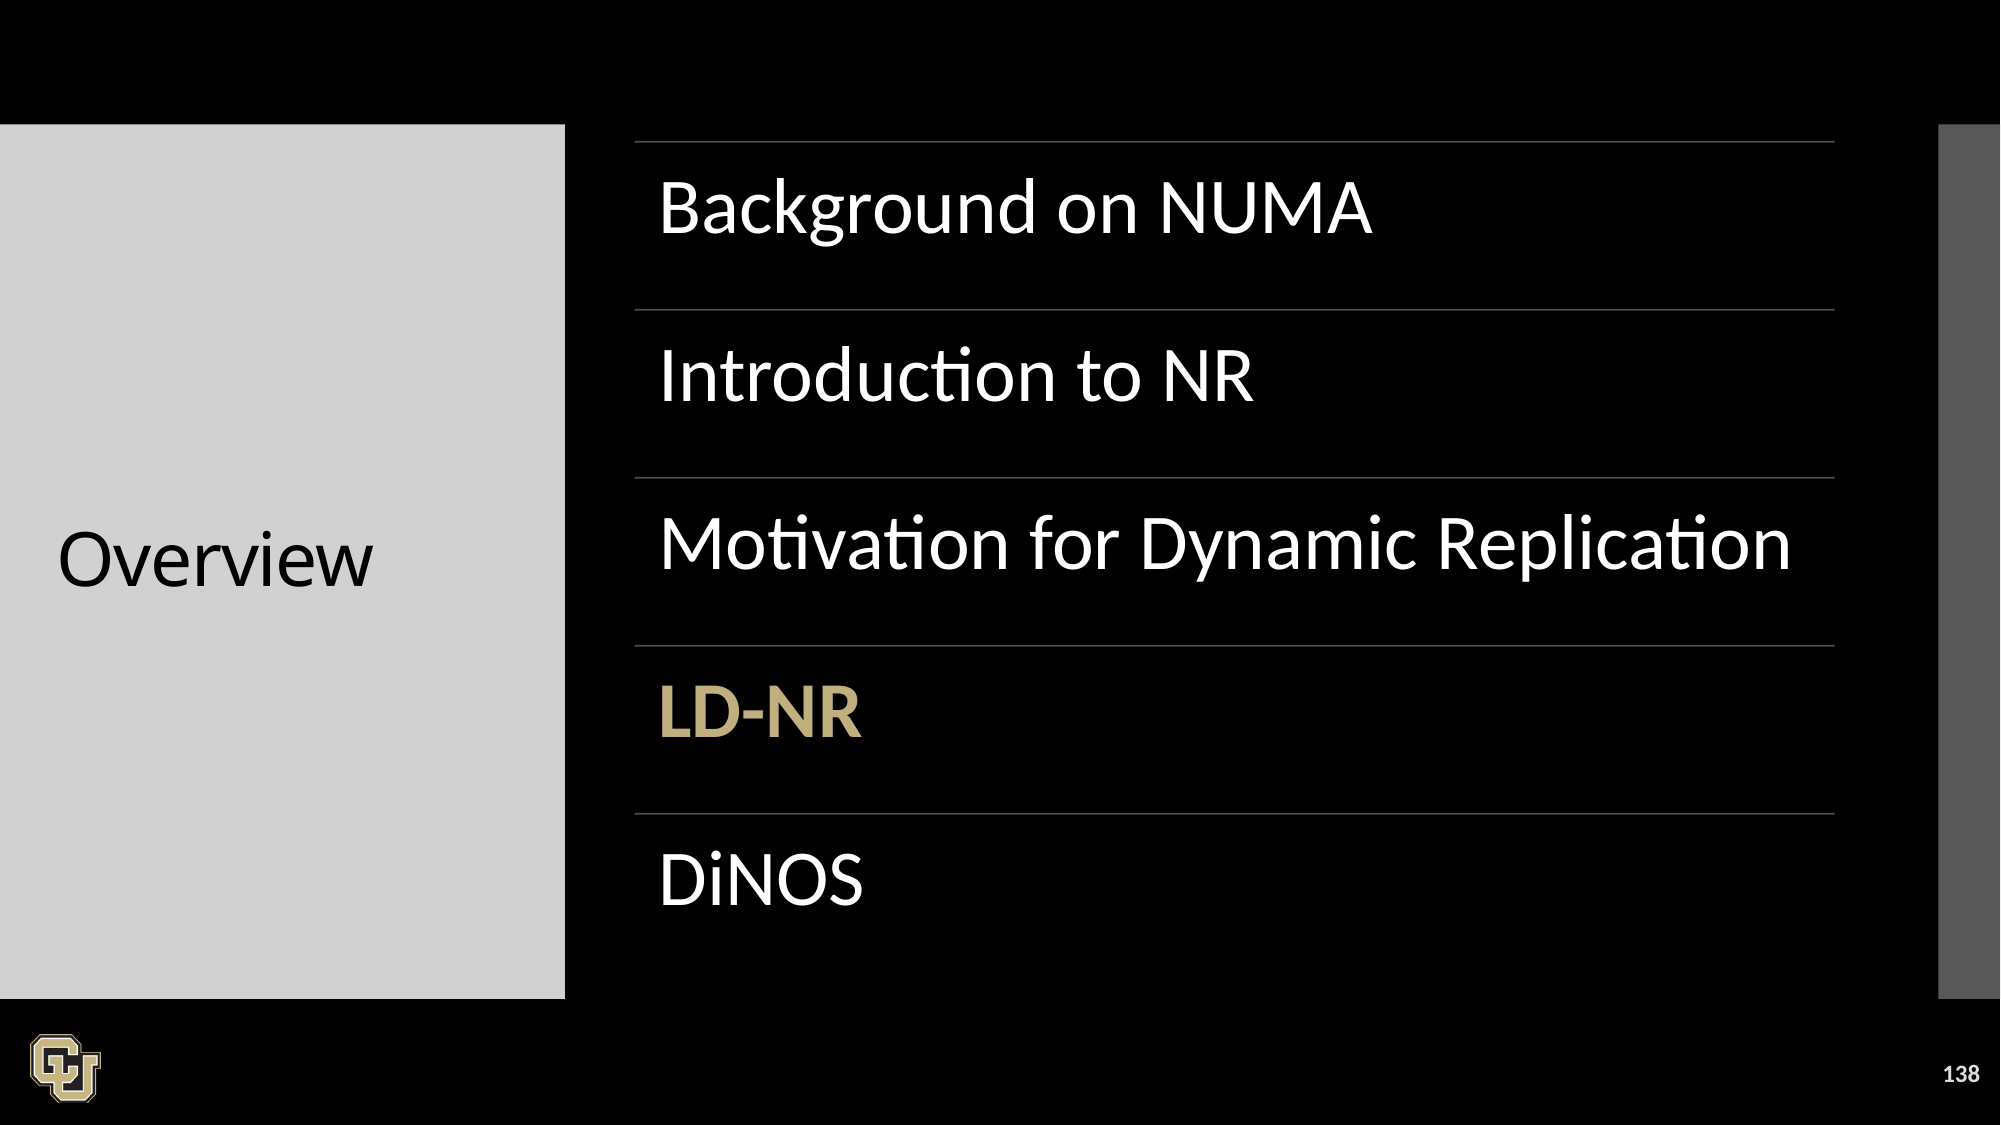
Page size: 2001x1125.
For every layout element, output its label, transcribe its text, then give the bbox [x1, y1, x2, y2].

title Overview [41, 184, 525, 940]
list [634, 141, 1835, 982]
slide_number 138 [1744, 1042, 1996, 1103]
